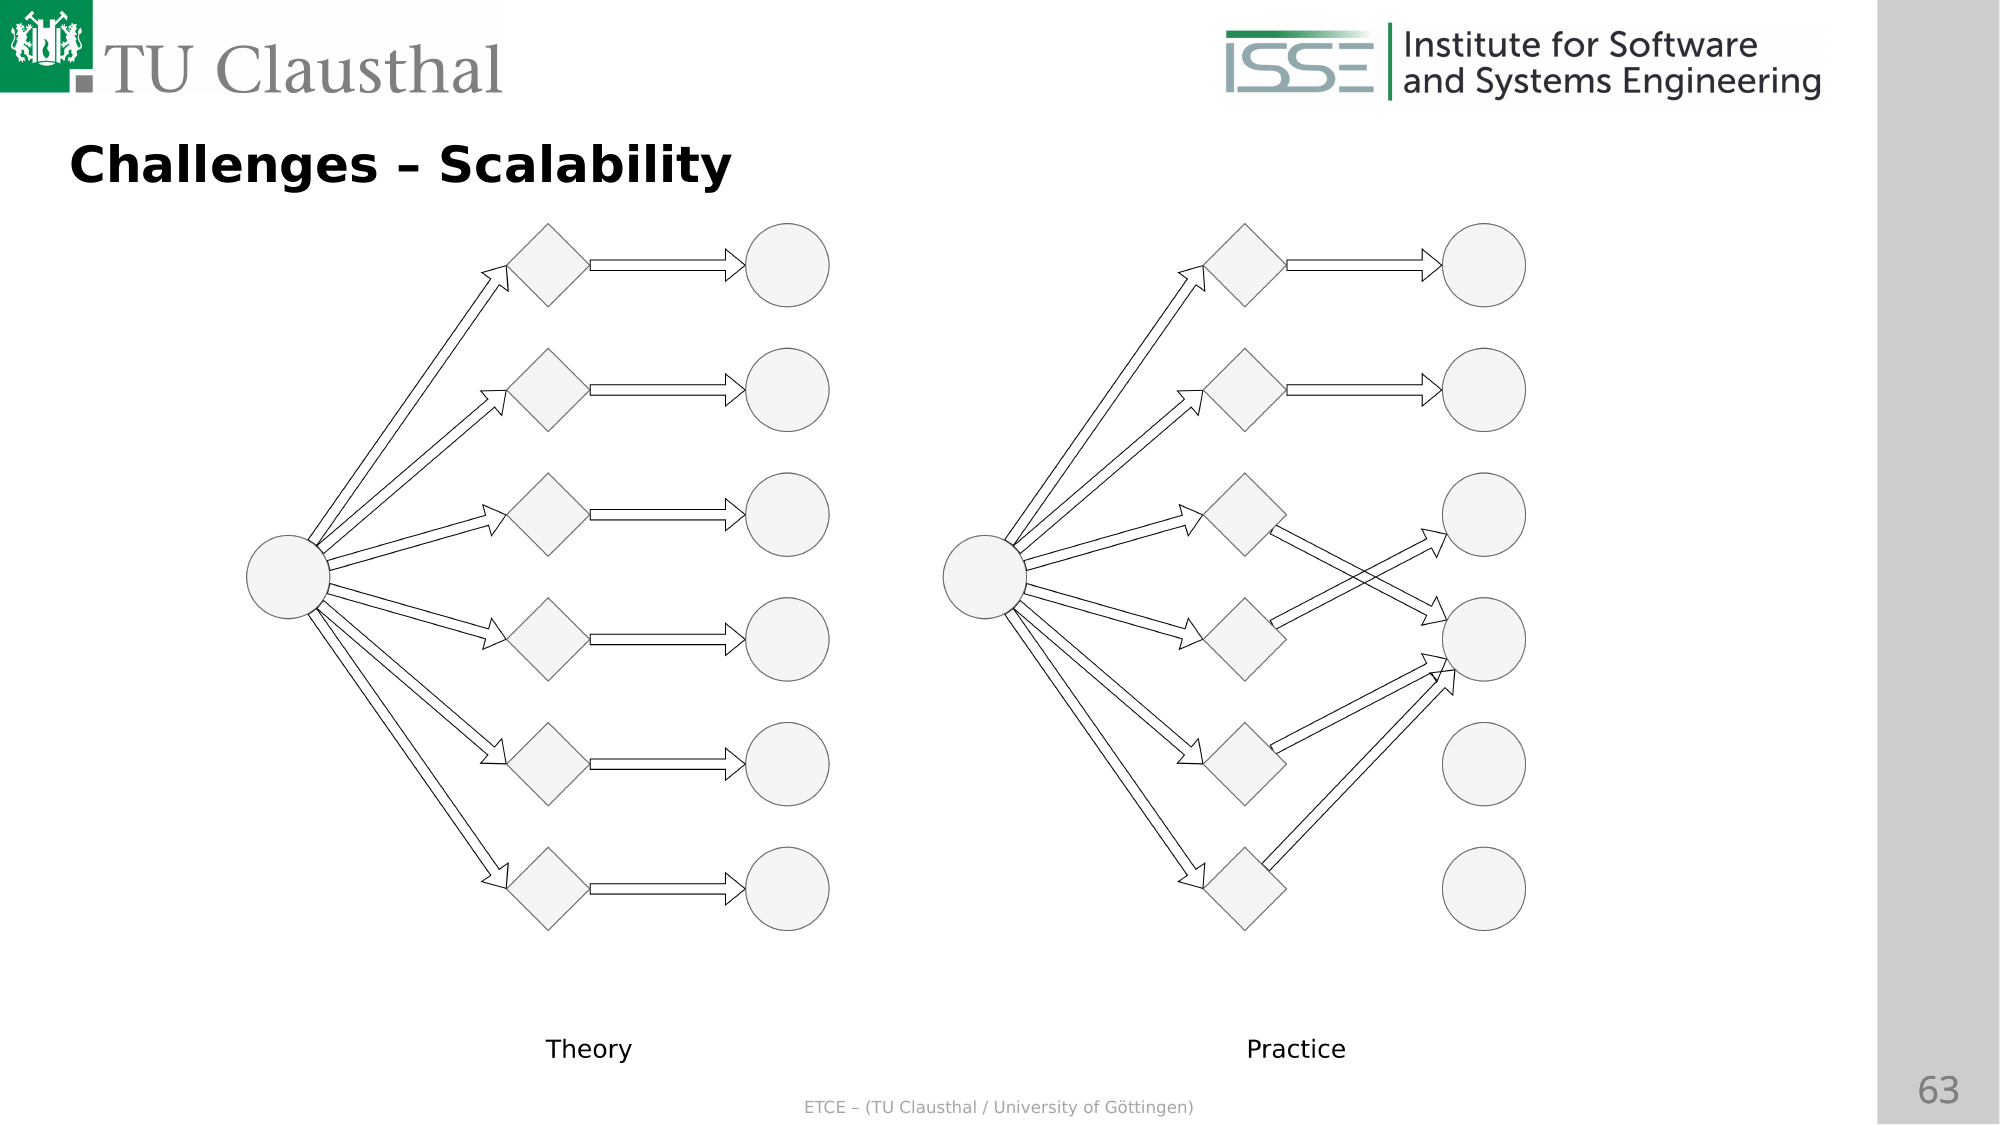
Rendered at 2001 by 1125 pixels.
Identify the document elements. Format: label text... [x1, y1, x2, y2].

picture [246, 223, 1526, 1066]
picture [1218, 22, 1826, 107]
text_box Challenges – Scalability [55, 125, 1819, 208]
picture [0, 0, 502, 93]
